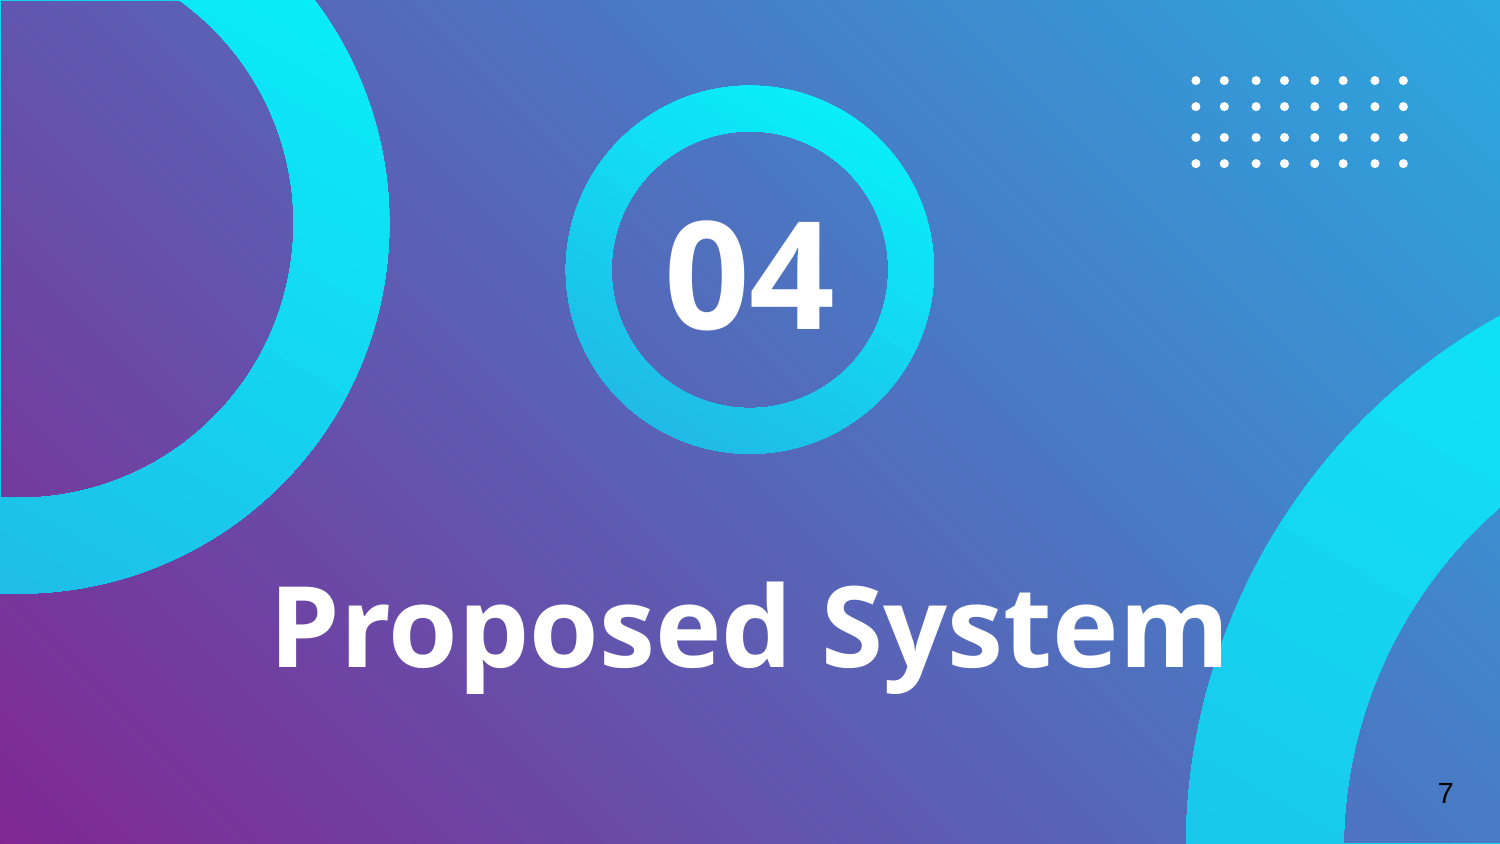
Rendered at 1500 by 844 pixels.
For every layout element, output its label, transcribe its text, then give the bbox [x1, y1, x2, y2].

text_box [565, 85, 934, 454]
title 04 [619, 153, 881, 386]
text_box 7 [1378, 766, 1469, 832]
title Proposed System [155, 540, 1345, 706]
